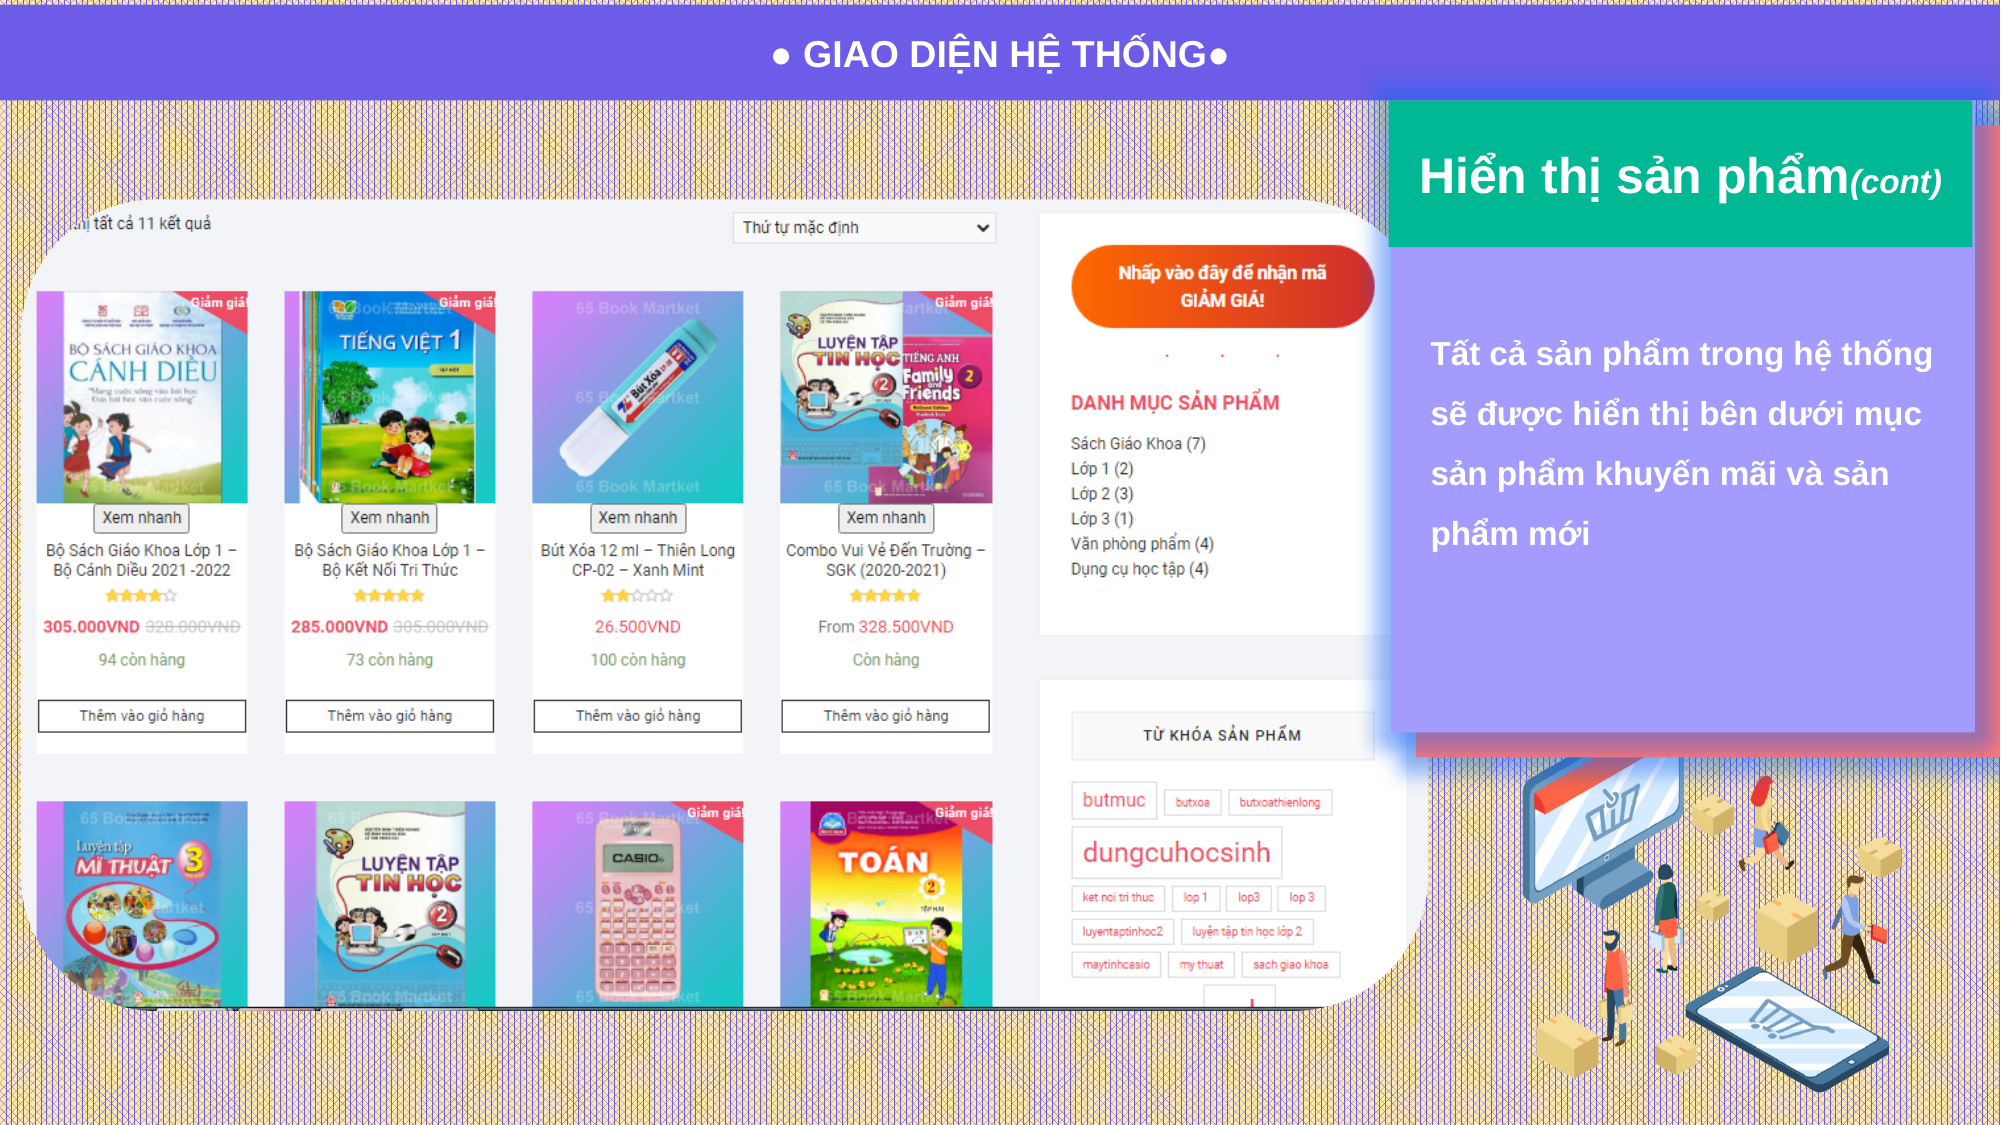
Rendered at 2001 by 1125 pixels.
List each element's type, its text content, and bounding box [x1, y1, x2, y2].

text_box [1429, 99, 1976, 733]
picture [21, 199, 1429, 1011]
text_box Hiển thị sản phẩm(cont) [1388, 99, 1973, 248]
text_box ● GIAO DIỆN HỆ THỐNG● [0, 4, 2000, 101]
text_box Tất cả sản phẩm trong hệ thống sẽ được hiển thị bên dưới mục sản phẩm khuyến mãi và sản phẩm mới [1429, 304, 1975, 559]
picture [1517, 677, 1906, 1102]
